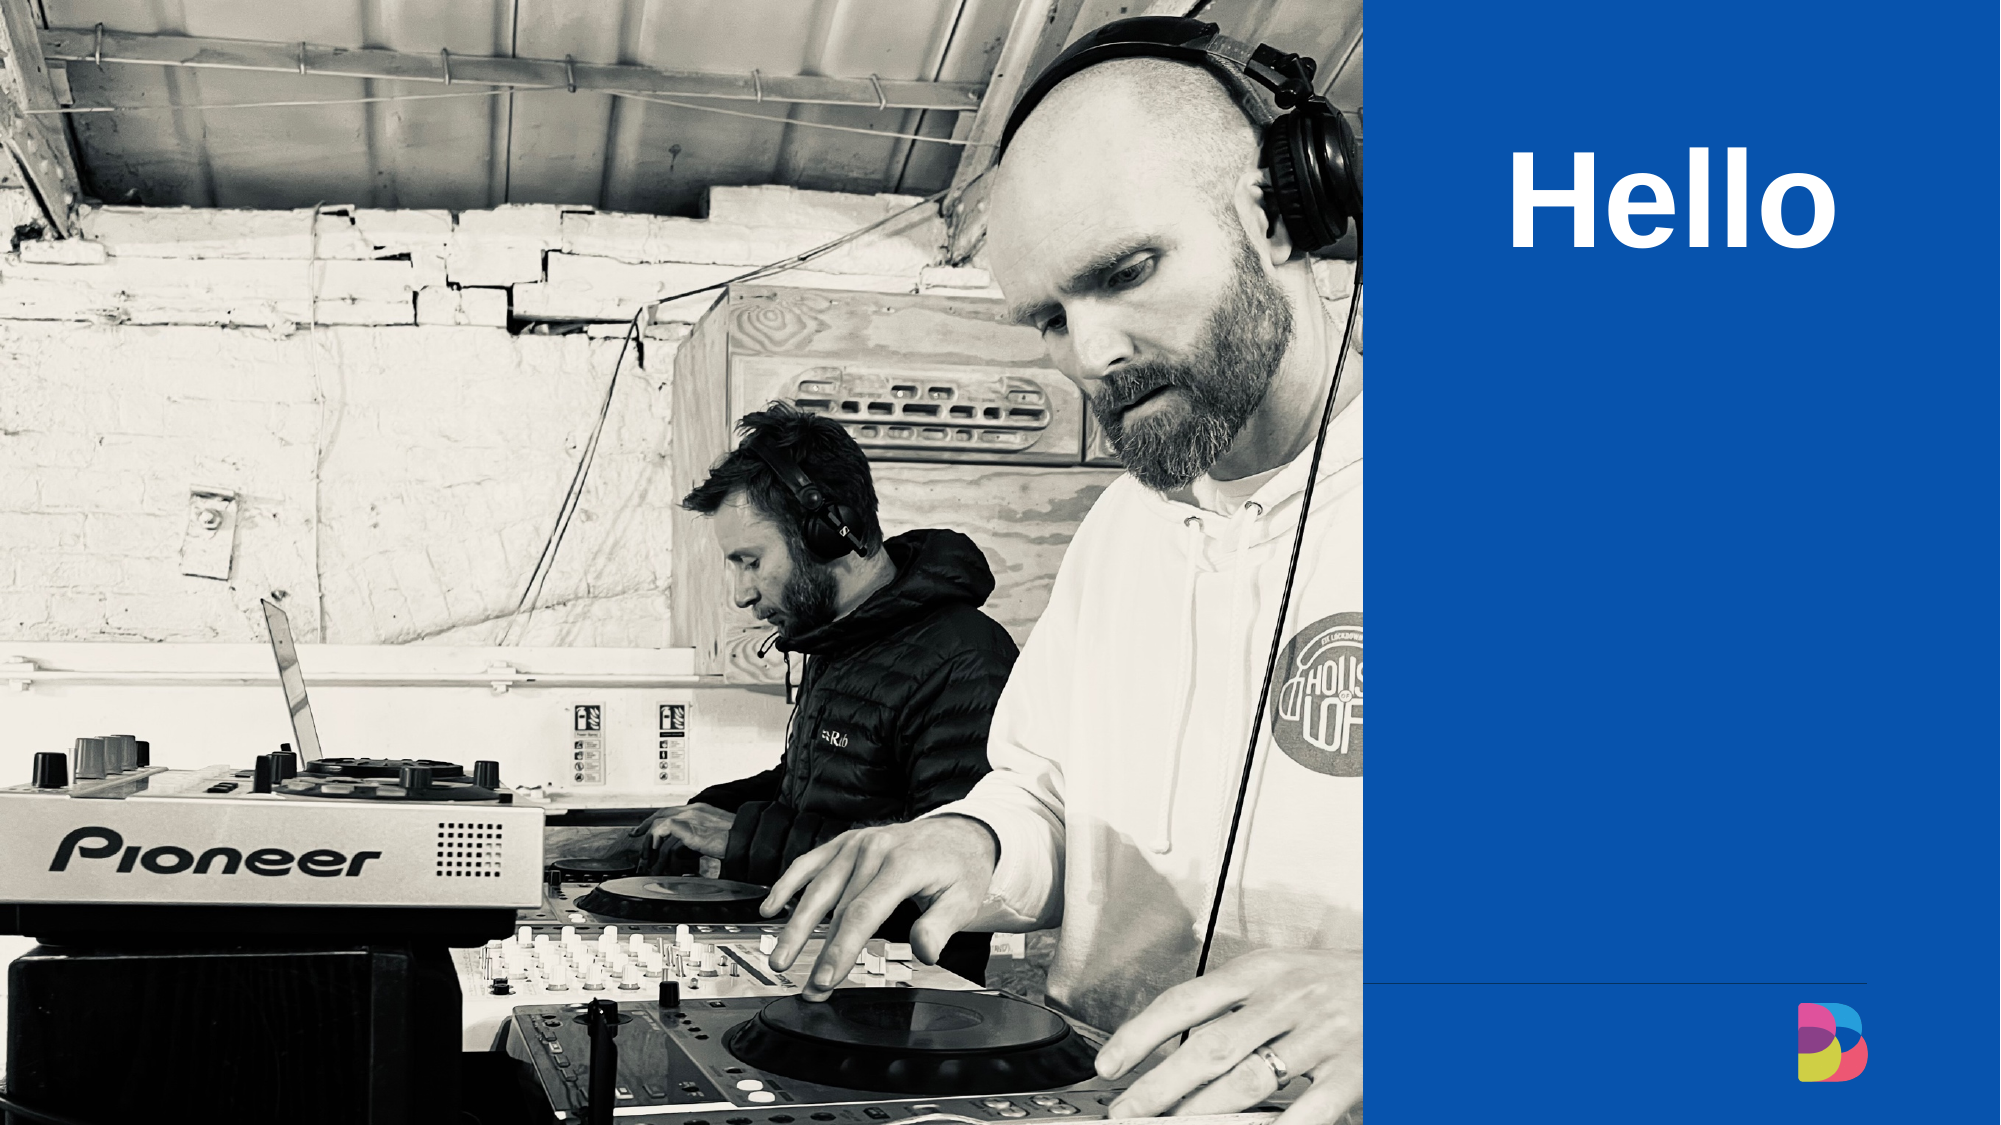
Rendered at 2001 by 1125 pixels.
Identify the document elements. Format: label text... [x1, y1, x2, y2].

picture [1798, 1003, 1868, 1082]
text_box Hello [1463, 33, 1883, 358]
picture [0, 0, 1363, 1125]
